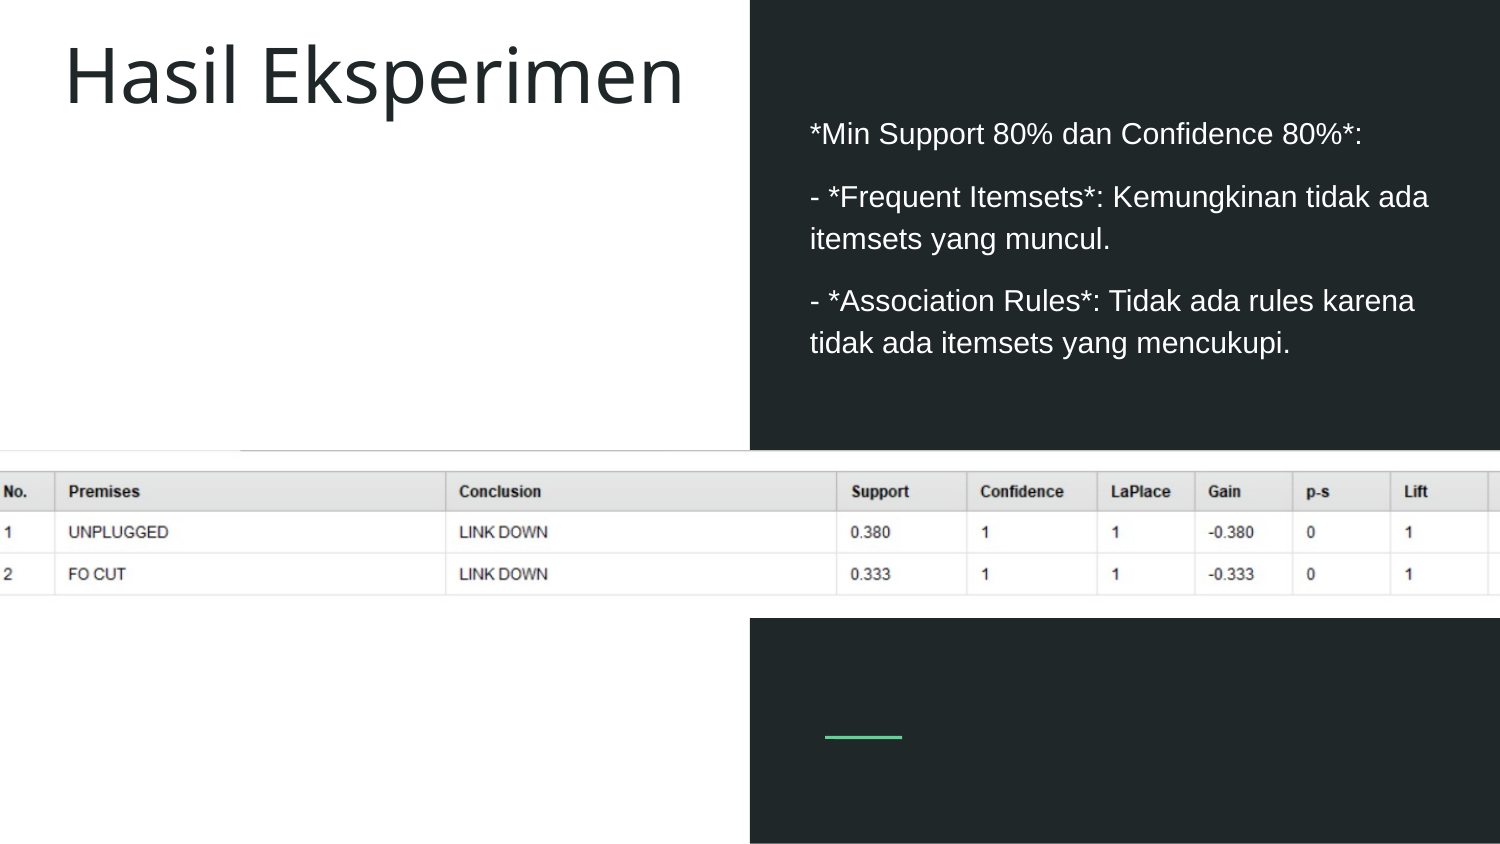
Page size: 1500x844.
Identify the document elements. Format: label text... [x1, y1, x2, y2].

title Hasil Eksperimen [0, 37, 750, 135]
picture [0, 450, 1500, 618]
list *Min Support 80% dan Confidence 80%*: - *Frequent Itemsets*: Kemungkinan tidak ada itemsets yang muncul. - *Association Rules*: Tidak ada rules karena tidak ada itemsets yang mencukupi. [757, 12, 1500, 450]
